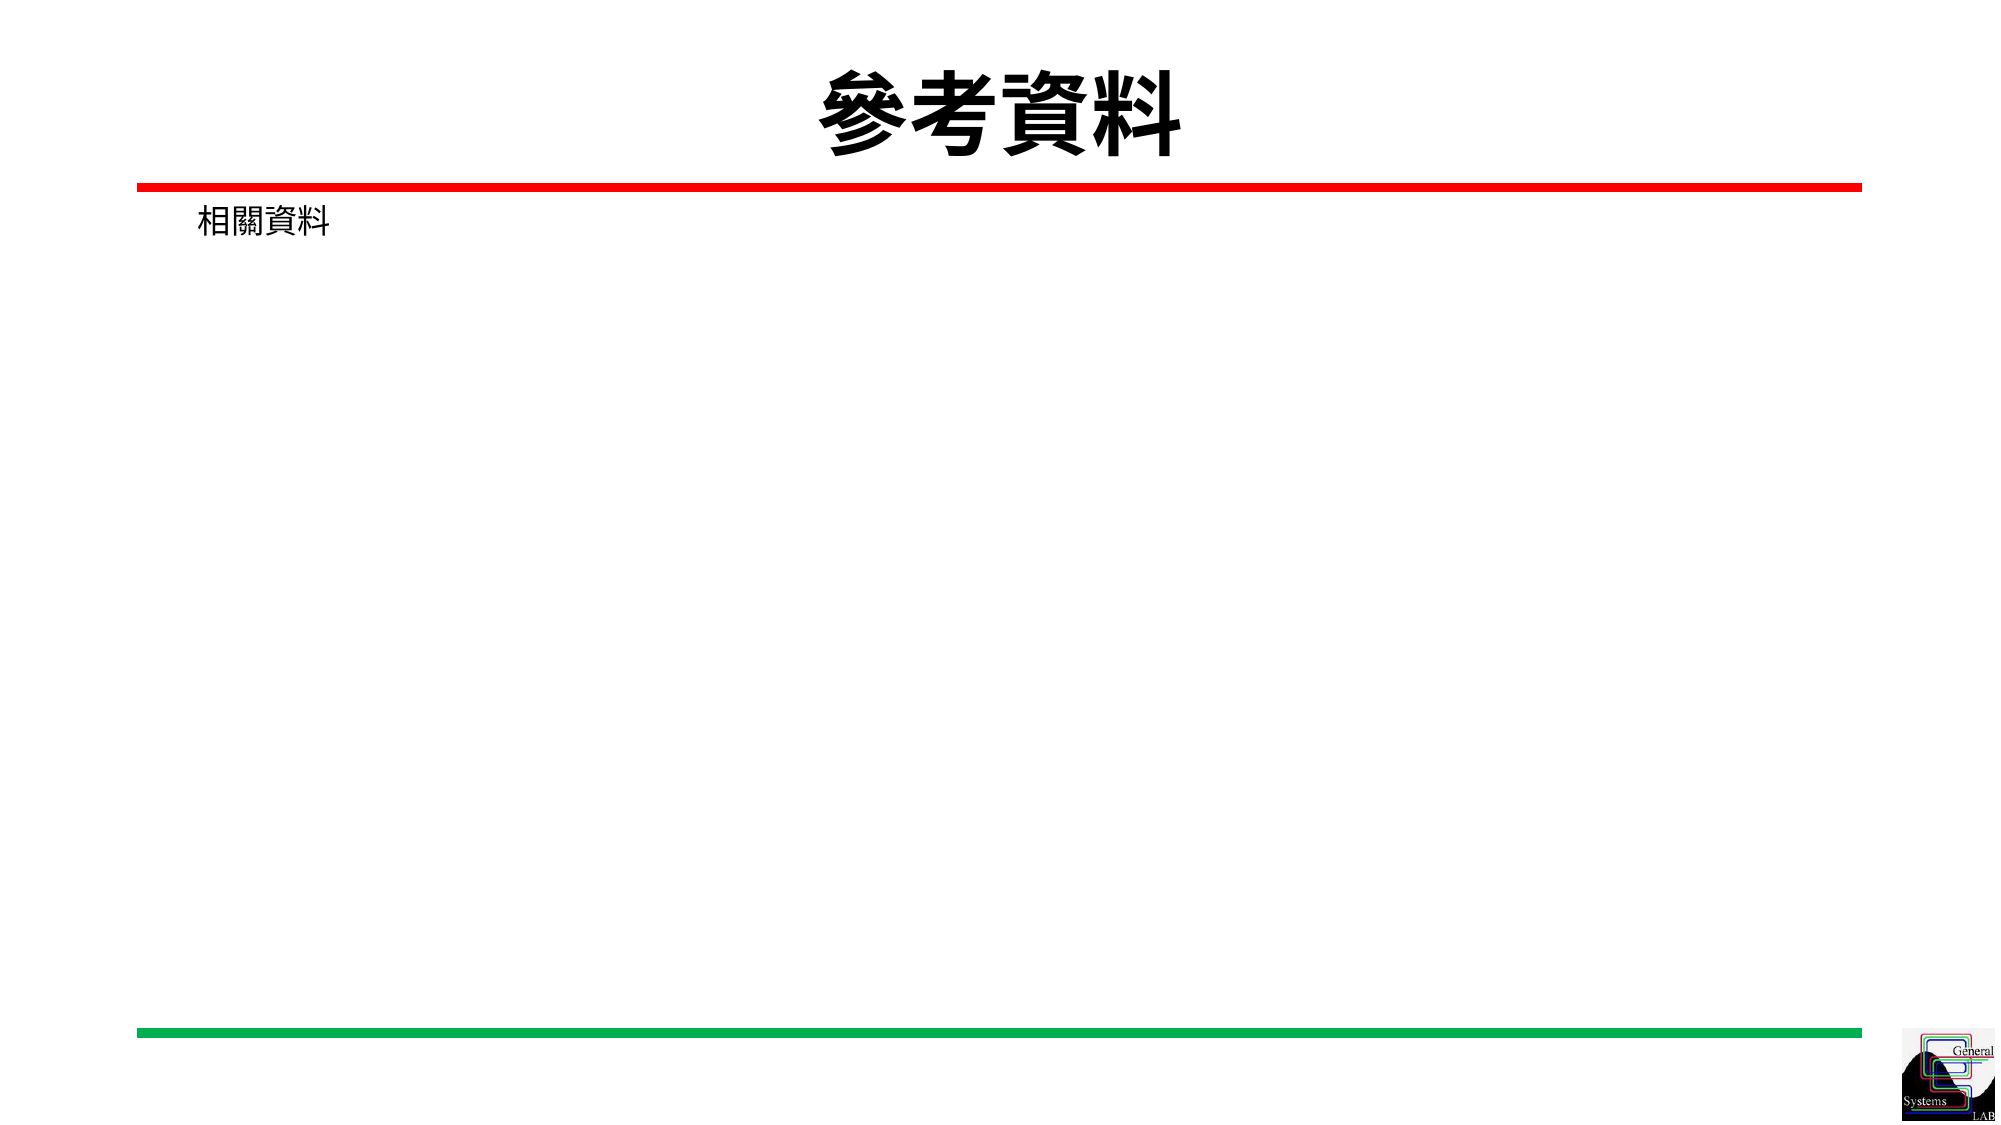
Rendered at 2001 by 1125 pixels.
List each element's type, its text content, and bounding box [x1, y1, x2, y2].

picture [1902, 1028, 1995, 1121]
list 相關資料 [137, 197, 1863, 1024]
title 參考資料 [137, 59, 1863, 178]
